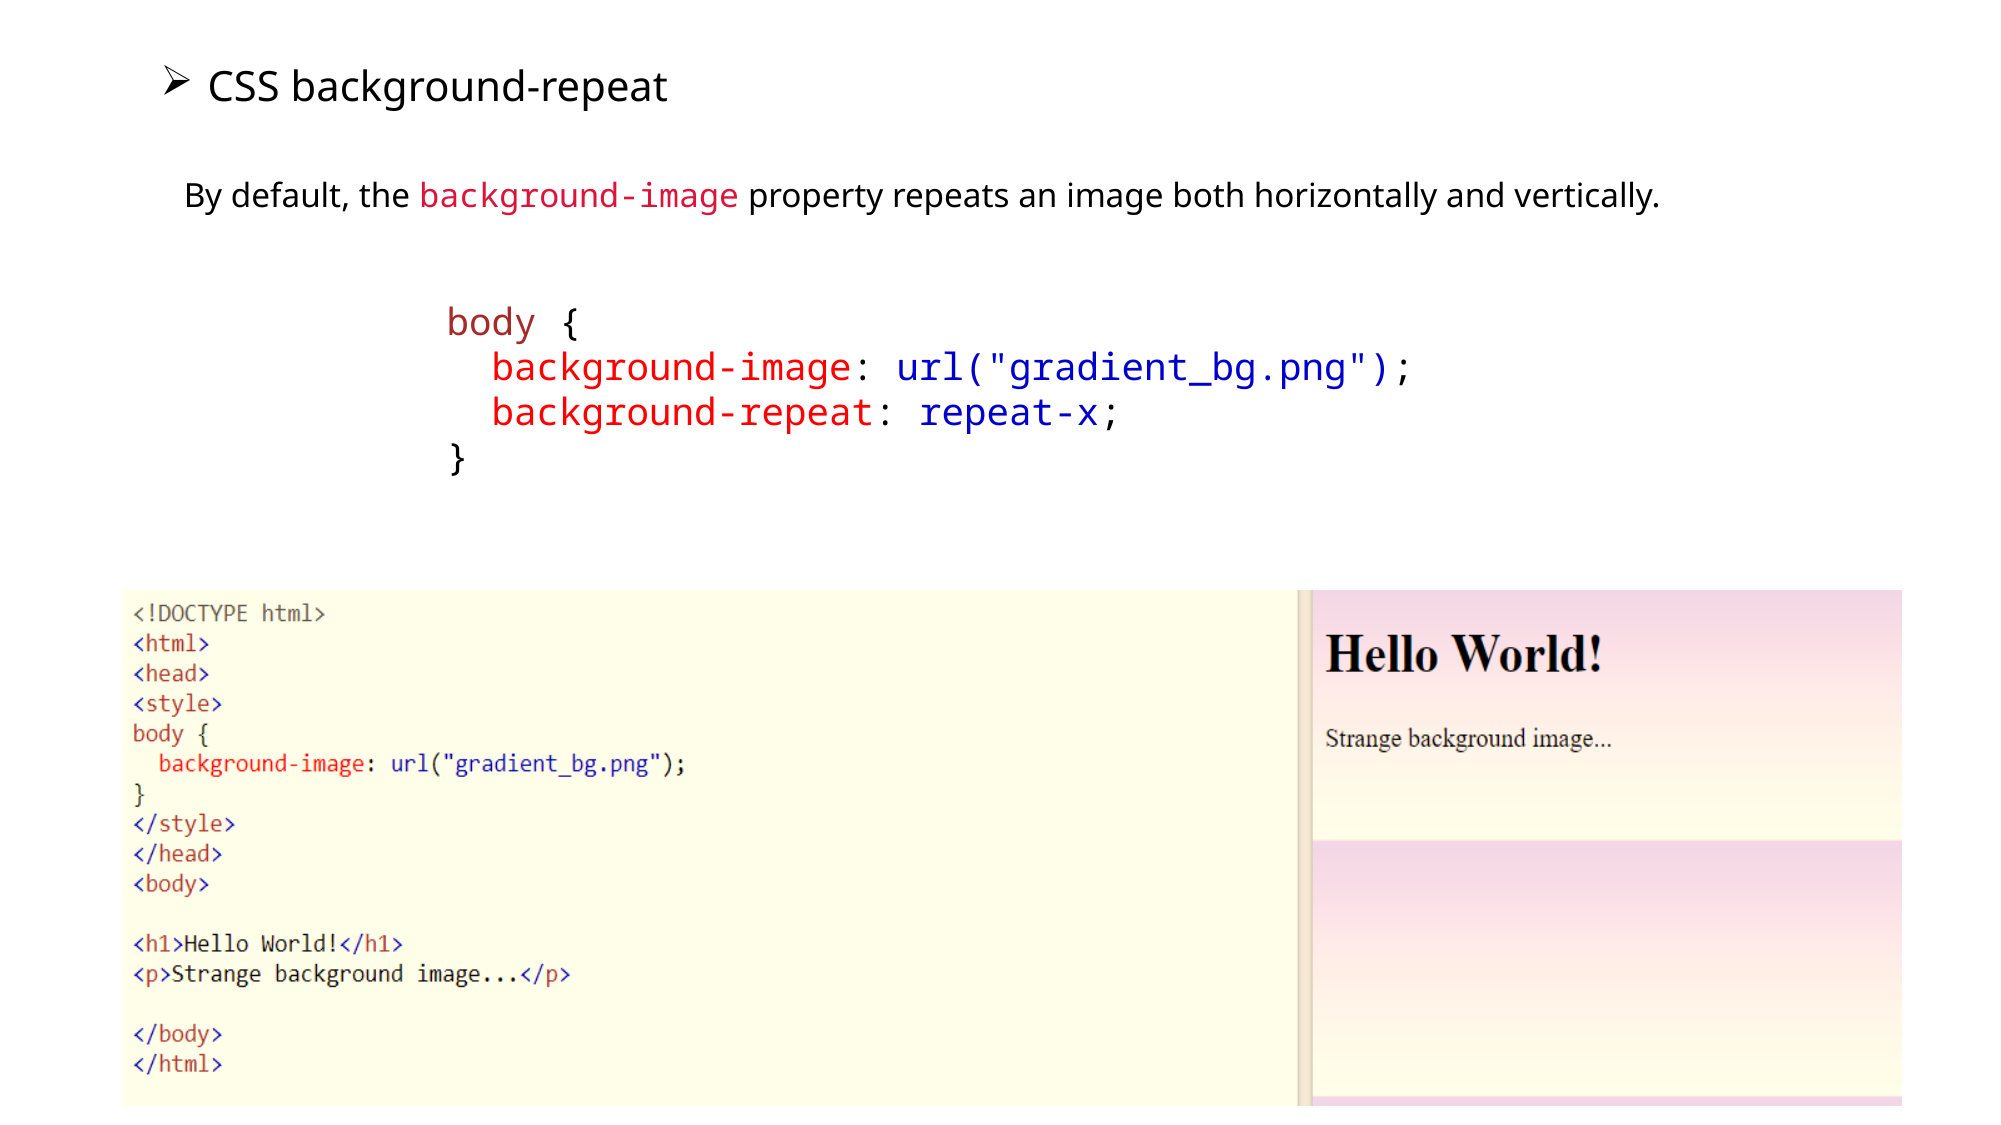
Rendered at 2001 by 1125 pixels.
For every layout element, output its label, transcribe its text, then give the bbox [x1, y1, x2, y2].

text_box By default, the background-image property repeats an image both horizontally and vertically. [168, 166, 1856, 222]
text_box CSS background-repeat [145, 52, 1146, 118]
picture [122, 590, 1902, 1107]
text_box body { background-image: url("gradient_bg.png"); background-repeat: repeat-x; } [431, 290, 1432, 486]
